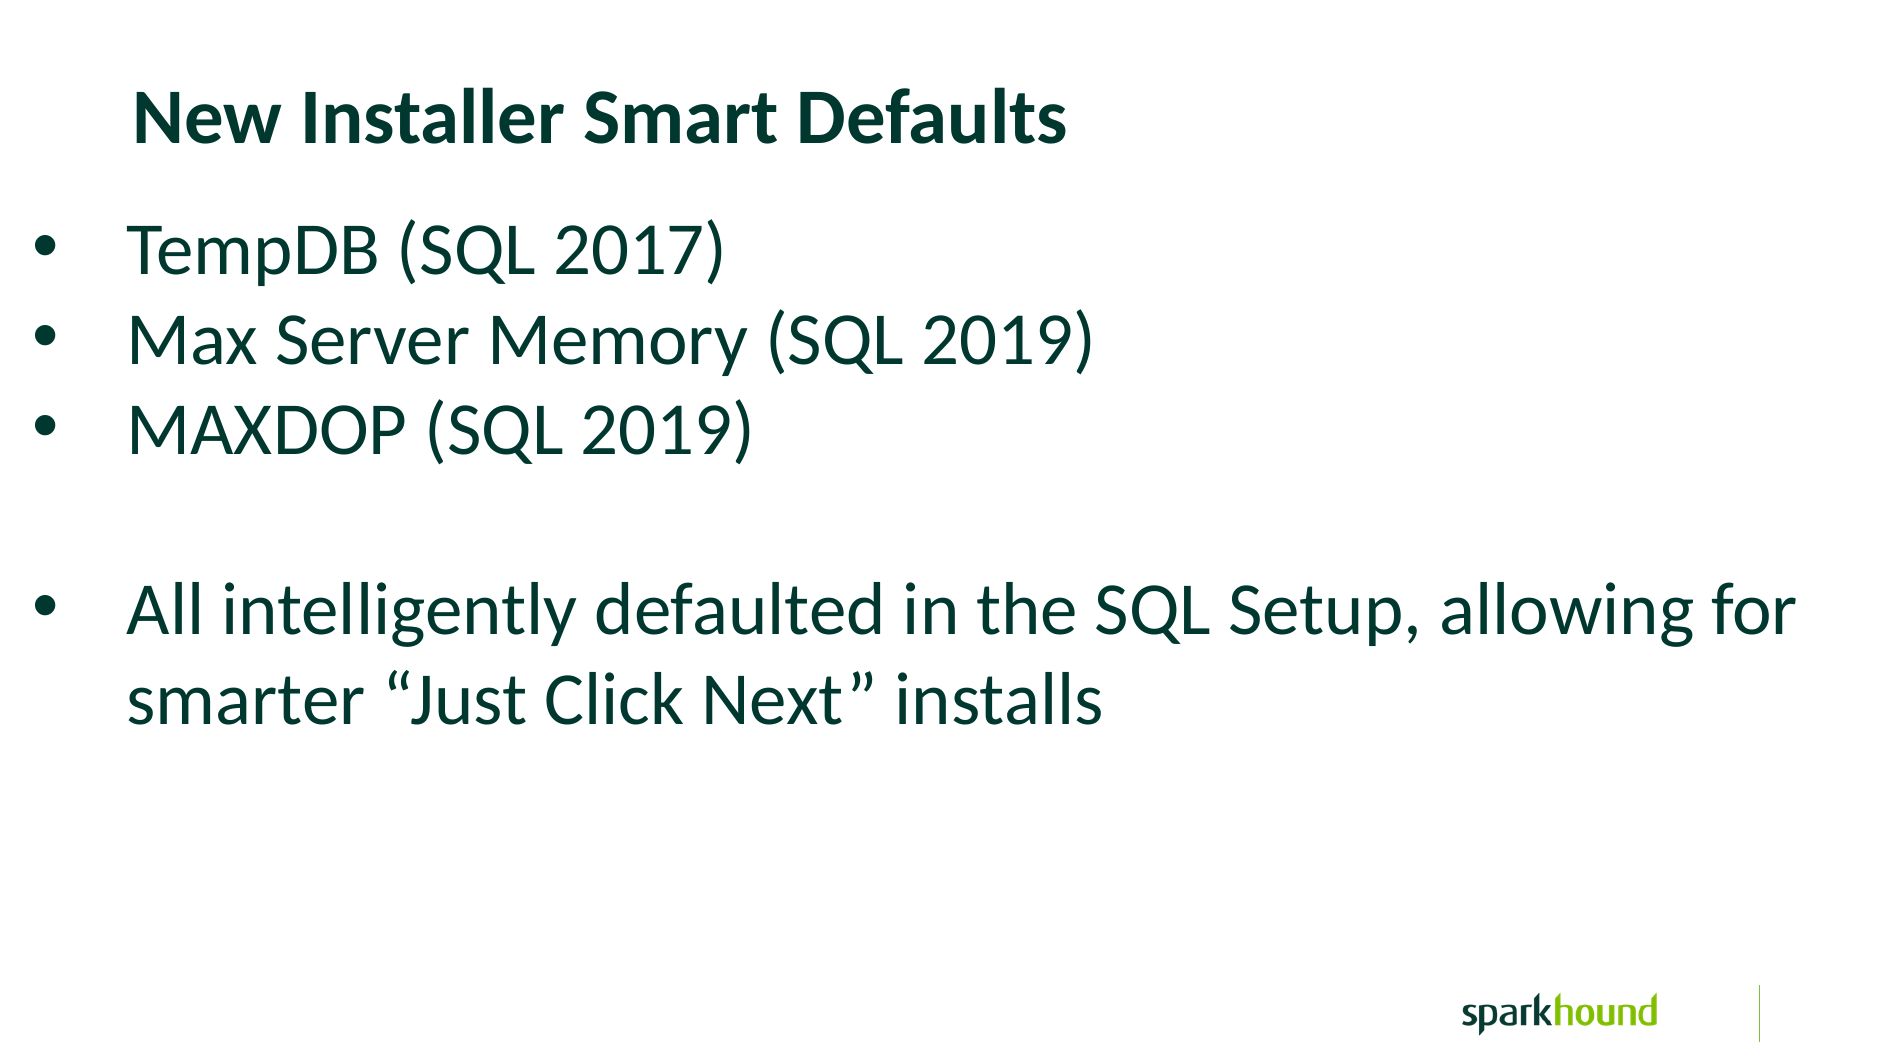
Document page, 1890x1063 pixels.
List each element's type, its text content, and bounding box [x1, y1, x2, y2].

text_box TempDB (SQL 2017) Max Server Memory (SQL 2019) MAXDOP (SQL 2019) All intelligently defaulted in the SQL Setup, allowing for smarter “Just Click Next” installs [18, 192, 1844, 747]
title New Installer Smart Defaults [117, 59, 1890, 178]
picture [1461, 991, 1658, 1036]
